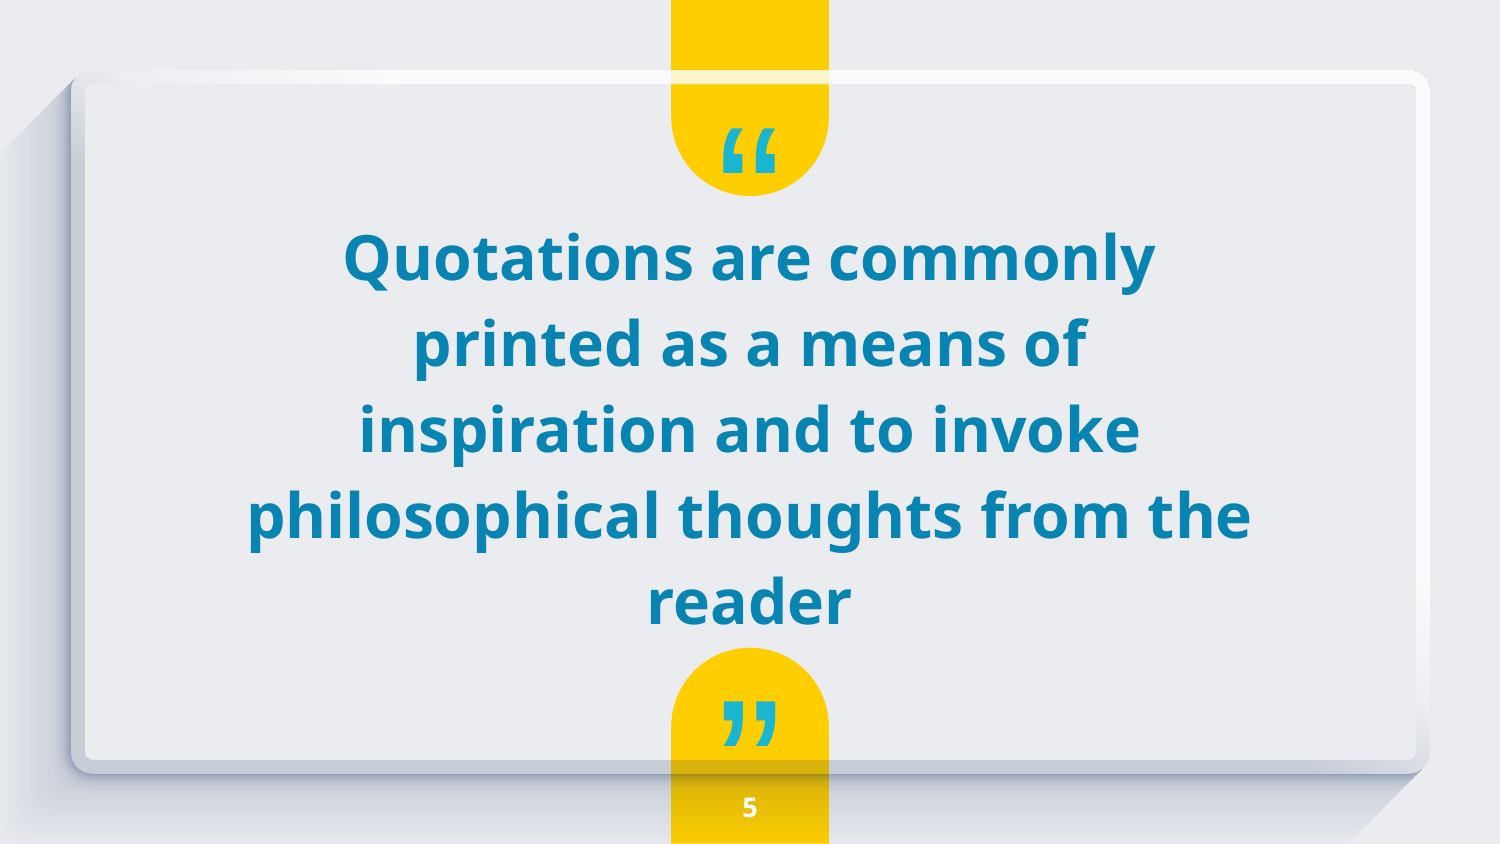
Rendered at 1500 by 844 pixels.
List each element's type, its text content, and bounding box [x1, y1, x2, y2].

list Quotations are commonly printed as a means of inspiration and to invoke philosophical thoughts from the reader [236, 196, 1264, 648]
slide_number 5 [671, 773, 829, 844]
picture [0, 0, 1500, 844]
